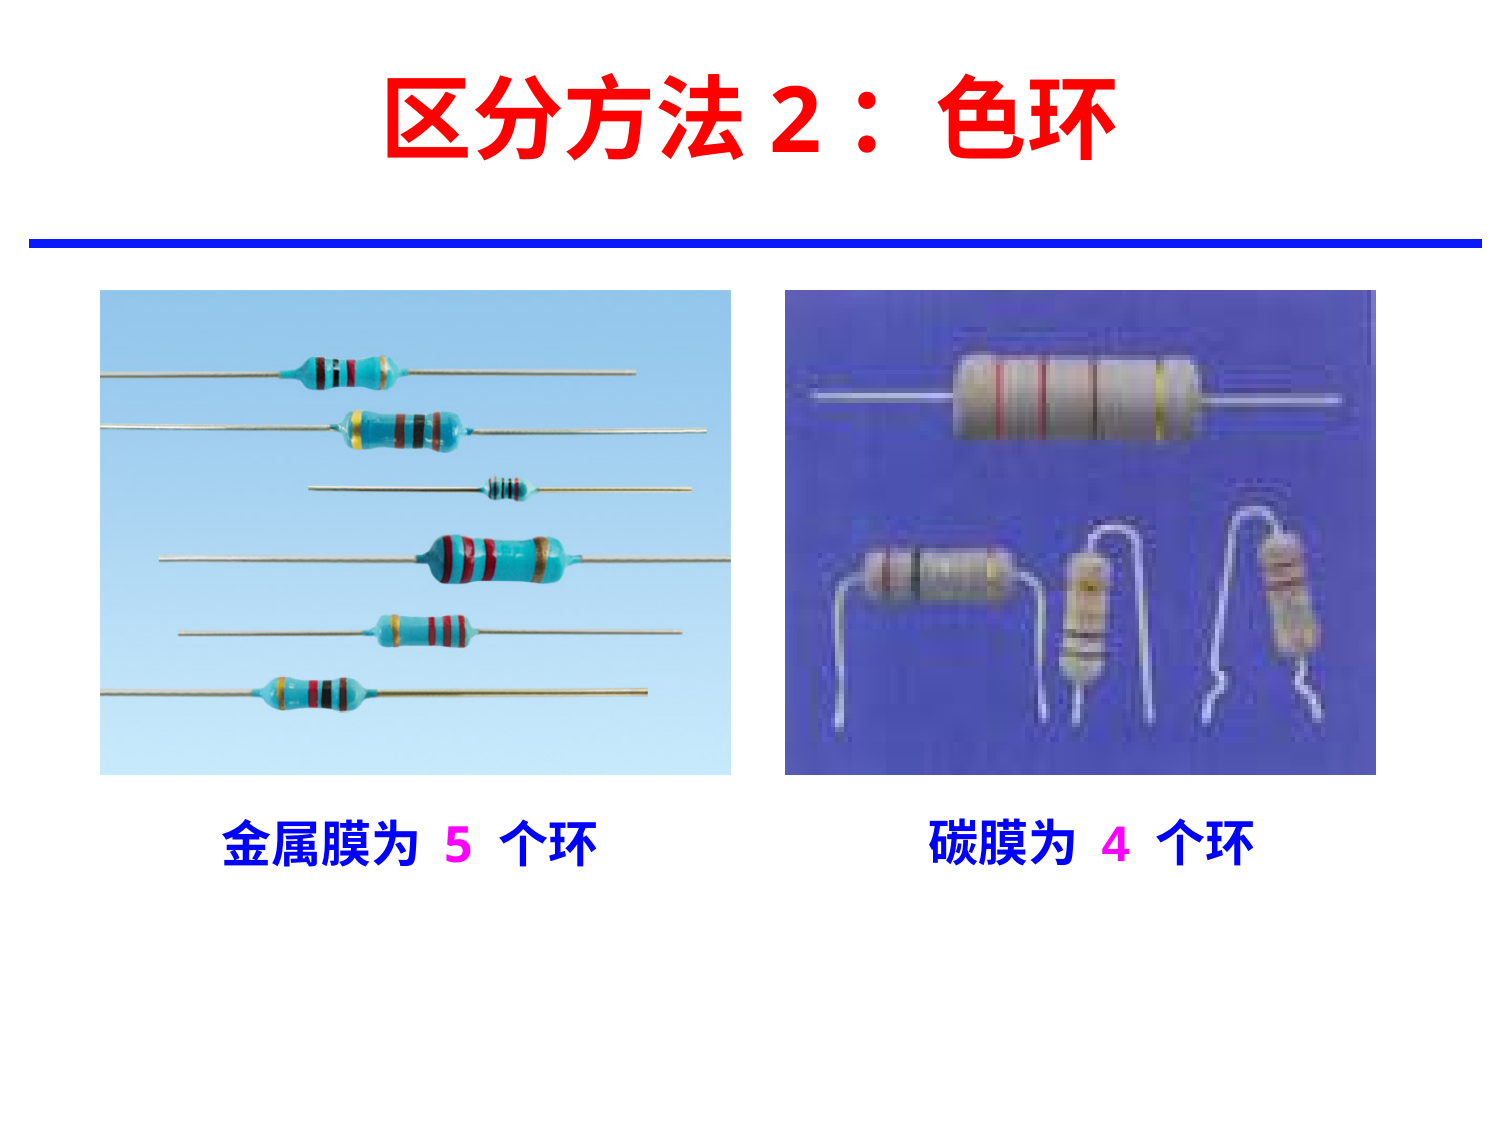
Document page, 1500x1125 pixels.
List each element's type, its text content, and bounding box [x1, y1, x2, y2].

picture [785, 290, 1377, 776]
text_box 碳膜为 4 个环 [913, 803, 1360, 879]
list 金属膜为 5 个环 [206, 805, 684, 900]
title 区分方法2：色环 [0, 0, 1500, 232]
picture [100, 290, 731, 776]
